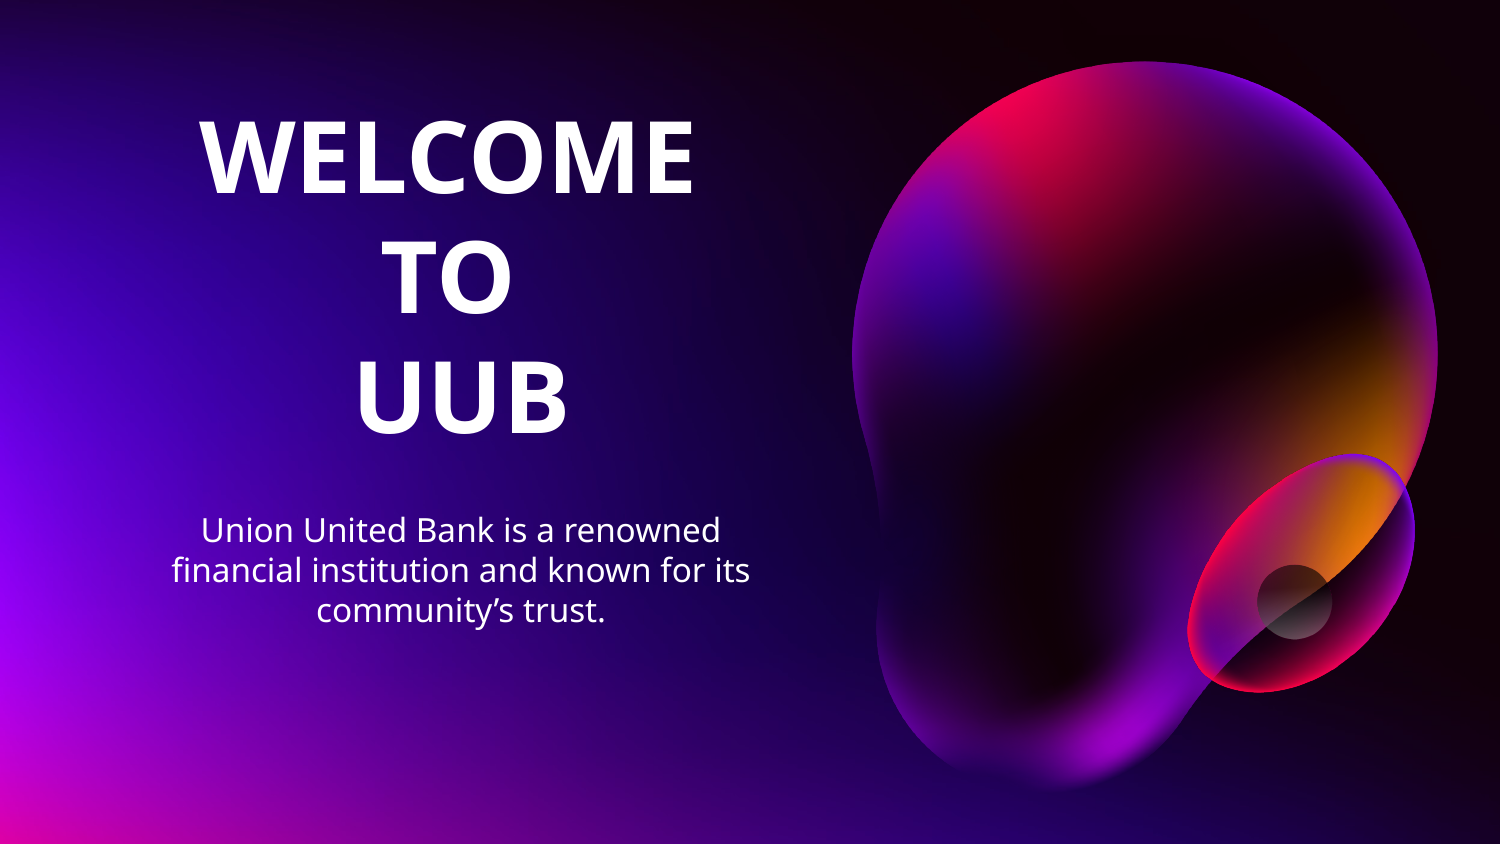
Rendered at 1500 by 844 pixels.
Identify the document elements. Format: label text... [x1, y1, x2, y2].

title WELCOME TO UUB [20, 220, 903, 328]
subtitle Union United Bank is a renowned financial institution and known for its community’s trust. [144, 464, 779, 675]
picture [0, 0, 1500, 844]
